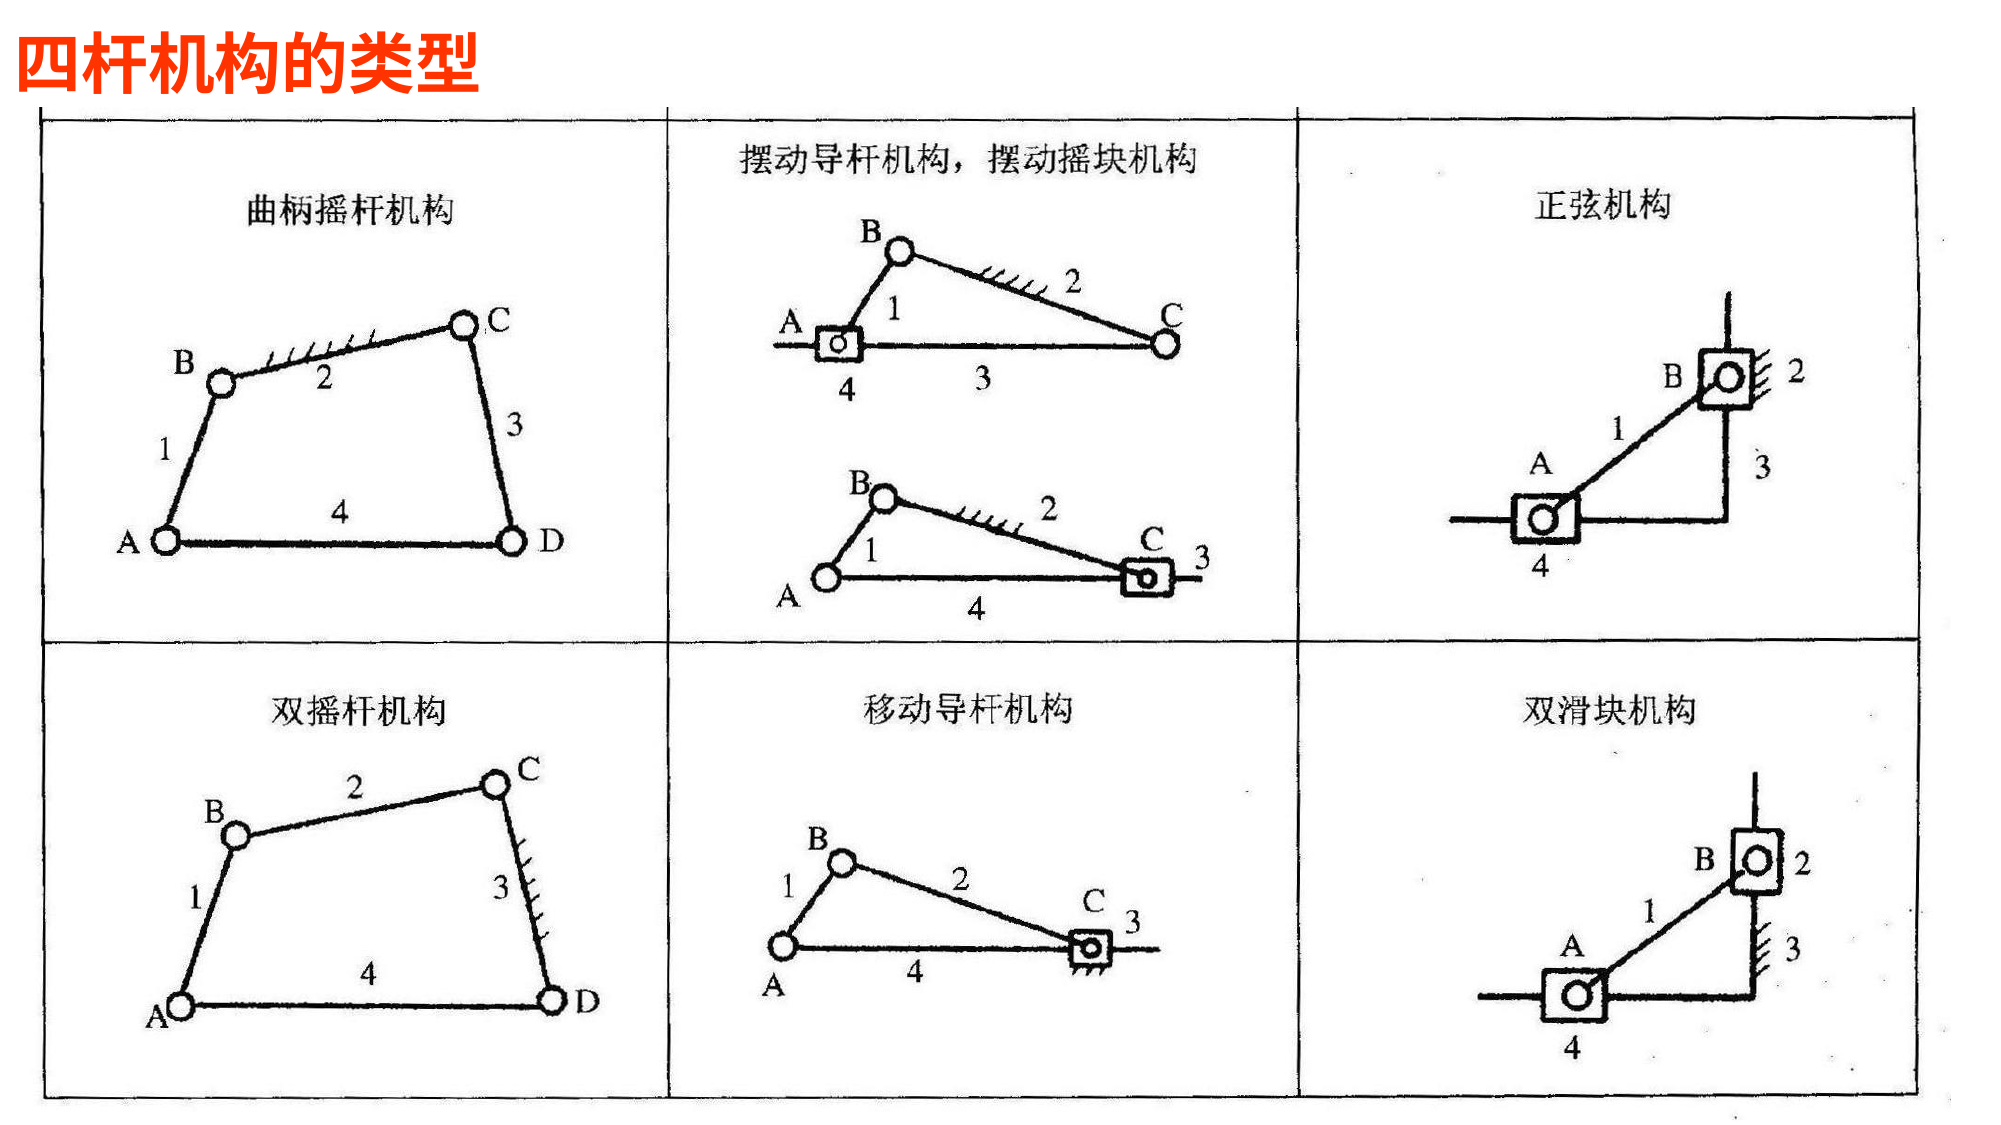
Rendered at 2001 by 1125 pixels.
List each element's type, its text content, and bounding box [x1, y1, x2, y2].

picture [18, 107, 1951, 1125]
text_box 四杆机构的类型 [0, 14, 1225, 110]
